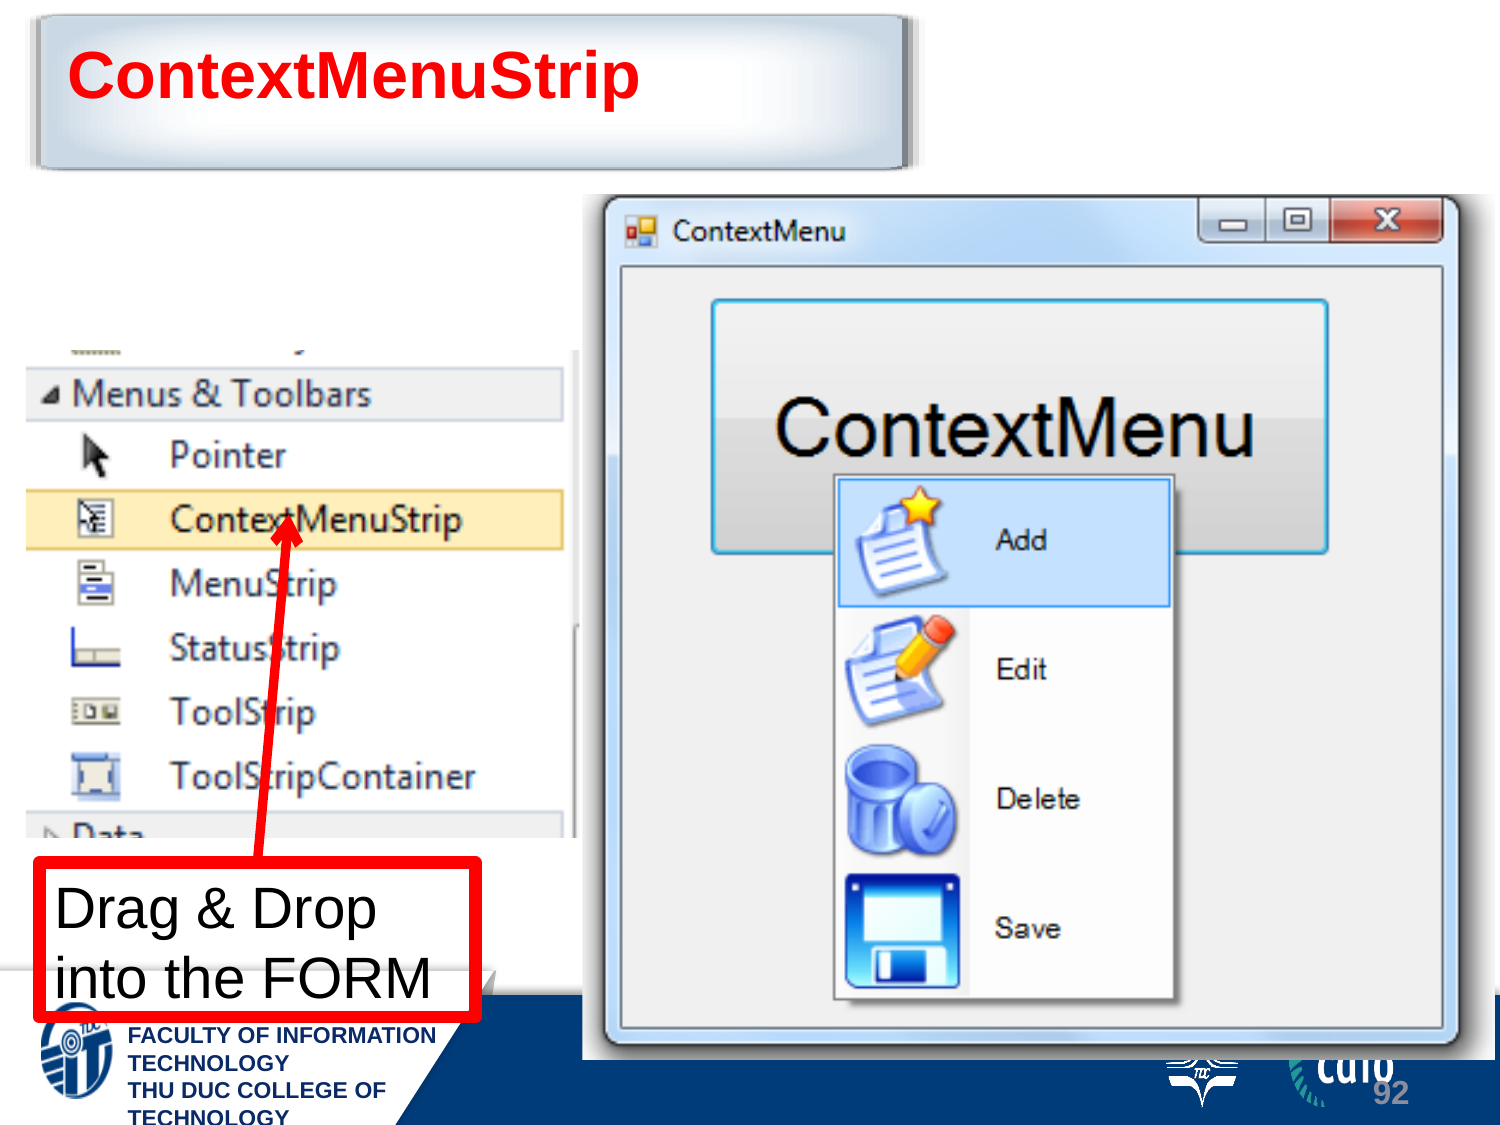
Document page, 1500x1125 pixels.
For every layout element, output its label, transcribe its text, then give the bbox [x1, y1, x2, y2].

picture [202, 1090, 209, 1096]
picture [25, 12, 926, 174]
picture [318, 1090, 327, 1096]
slide_number 92 [1074, 1060, 1425, 1121]
picture [41, 1018, 340, 1099]
picture [257, 1090, 266, 1096]
picture [163, 1090, 170, 1096]
picture [582, 194, 1495, 1060]
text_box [257, 514, 289, 863]
picture [25, 349, 580, 838]
text_box Drag & Drop into the FORM [39, 862, 476, 1018]
